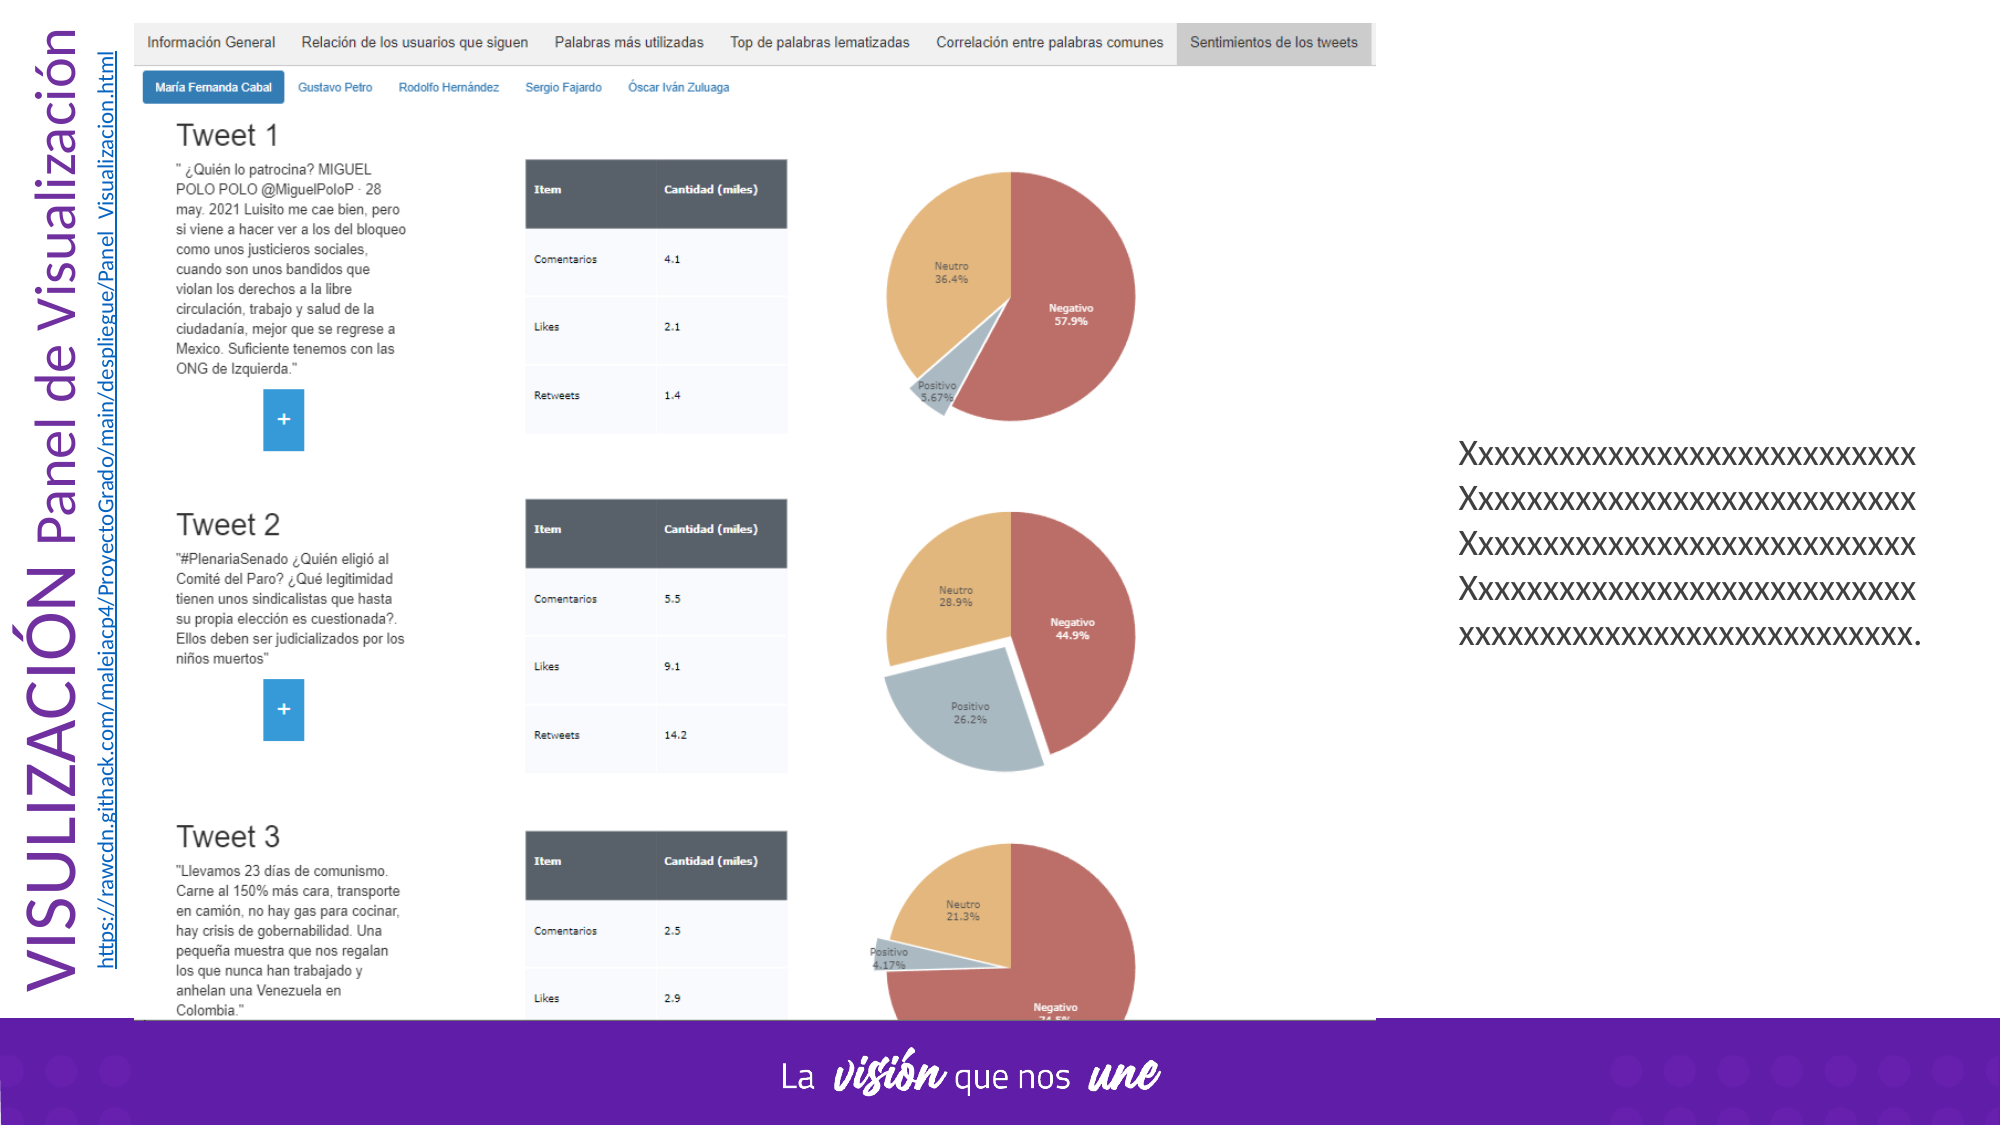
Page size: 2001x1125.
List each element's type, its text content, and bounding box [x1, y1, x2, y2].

picture [0, 23, 2000, 1125]
text_box VISULIZACIÓN Panel de Visualización [0, 0, 83, 1021]
text_box Xxxxxxxxxxxxxxxxxxxxxxxxxxxx Xxxxxxxxxxxxxxxxxxxxxxxxxxxx Xxxxxxxxxxxxxxxxxxxxxxxxxxxx Xxxxxxxxxxxxxxxxxxxxxxxxxxxx xxxxxxxxxxxxxxxxxxxxxxxxxxxx. [1443, 119, 1972, 961]
text_box https://rawcdn.githack.com/malejacp4/ProyectoGrado/main/despliegue/Panel_Visualizacion.html [83, 0, 126, 1021]
